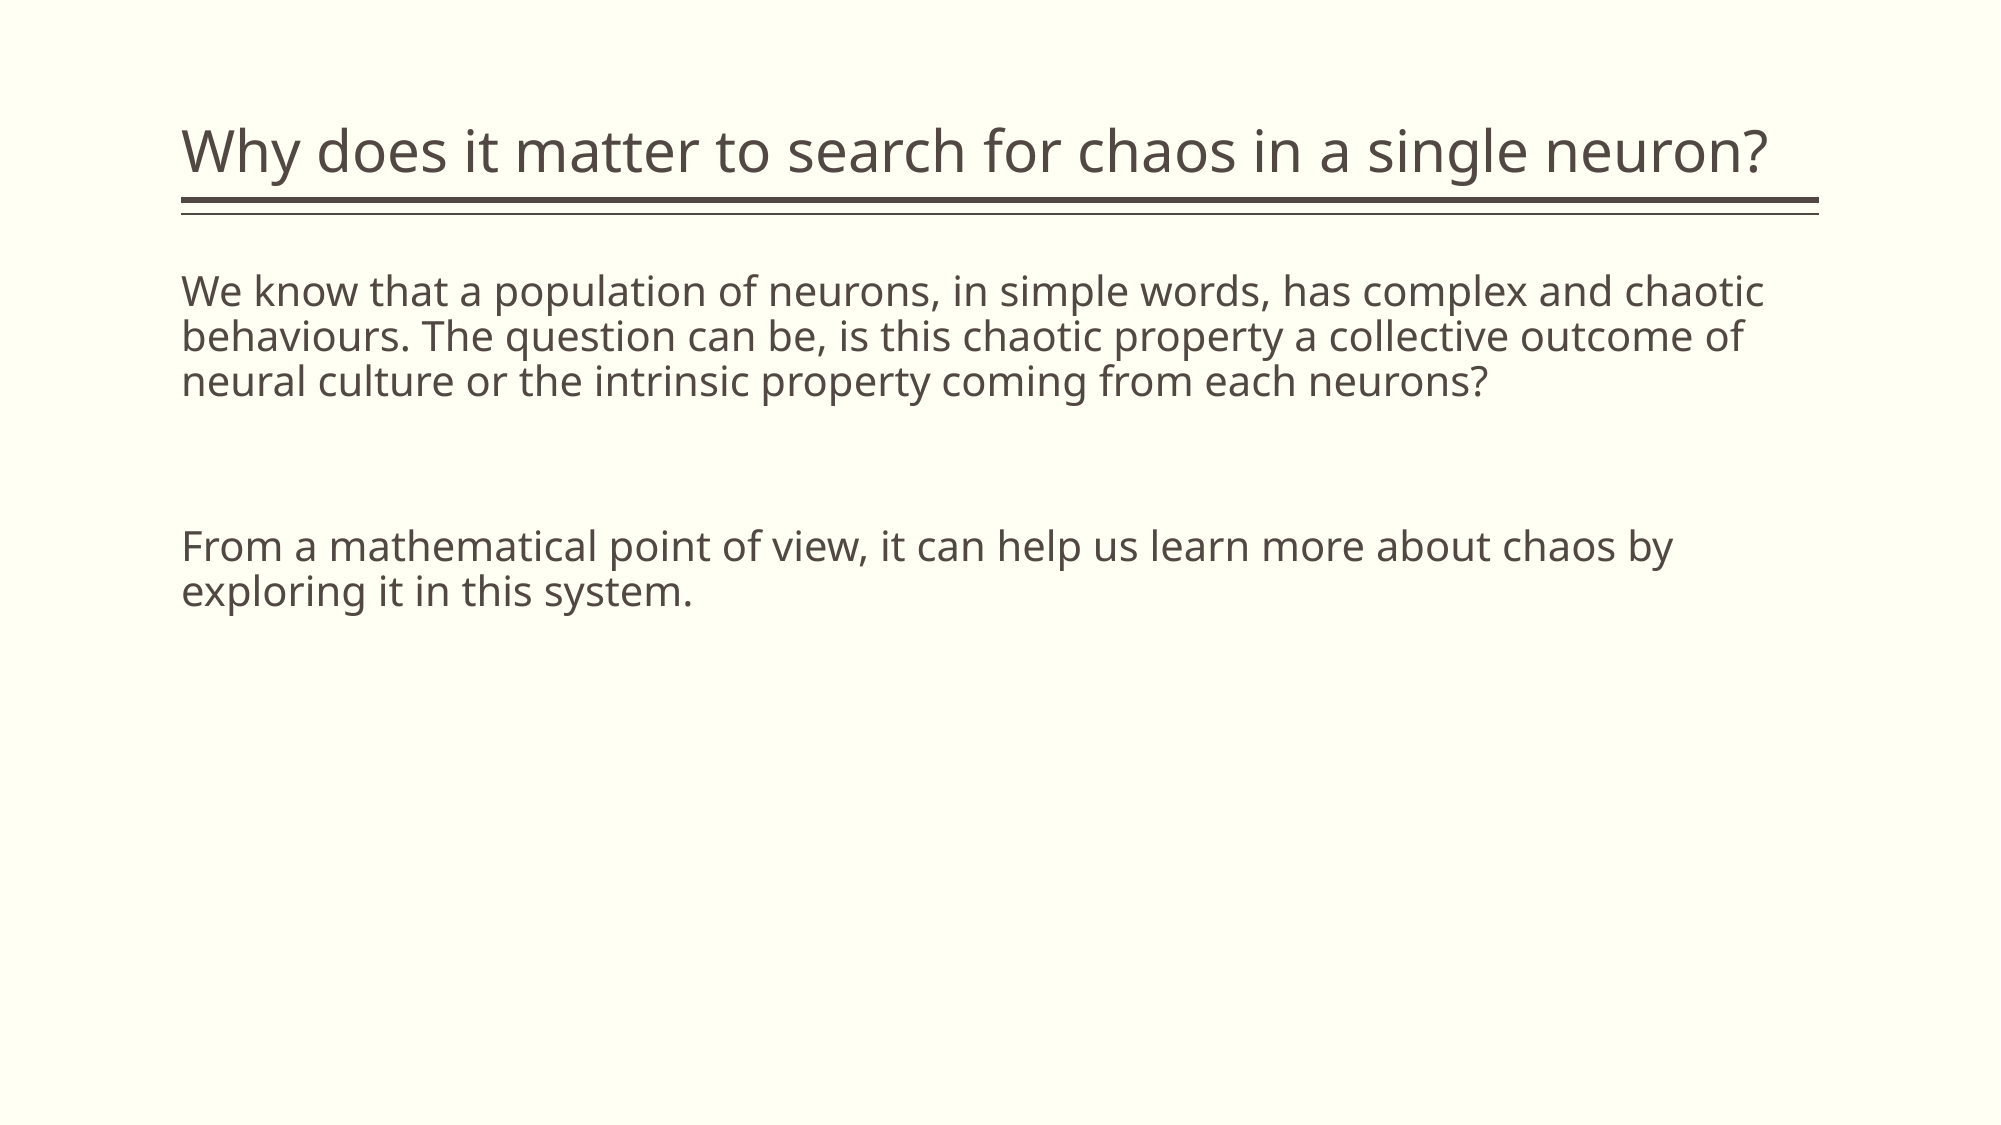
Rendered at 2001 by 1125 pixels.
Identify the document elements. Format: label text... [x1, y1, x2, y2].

list We know that a population of neurons, in simple words, has complex and chaotic behaviours. The question can be, is this chaotic property a collective outcome of neural culture or the intrinsic property coming from each neurons? From a mathematical point of view, it can help us learn more about chaos by exploring it in this system. [181, 262, 1793, 1013]
title Why does it matter to search for chaos in a single neuron? [181, 12, 1819, 193]
